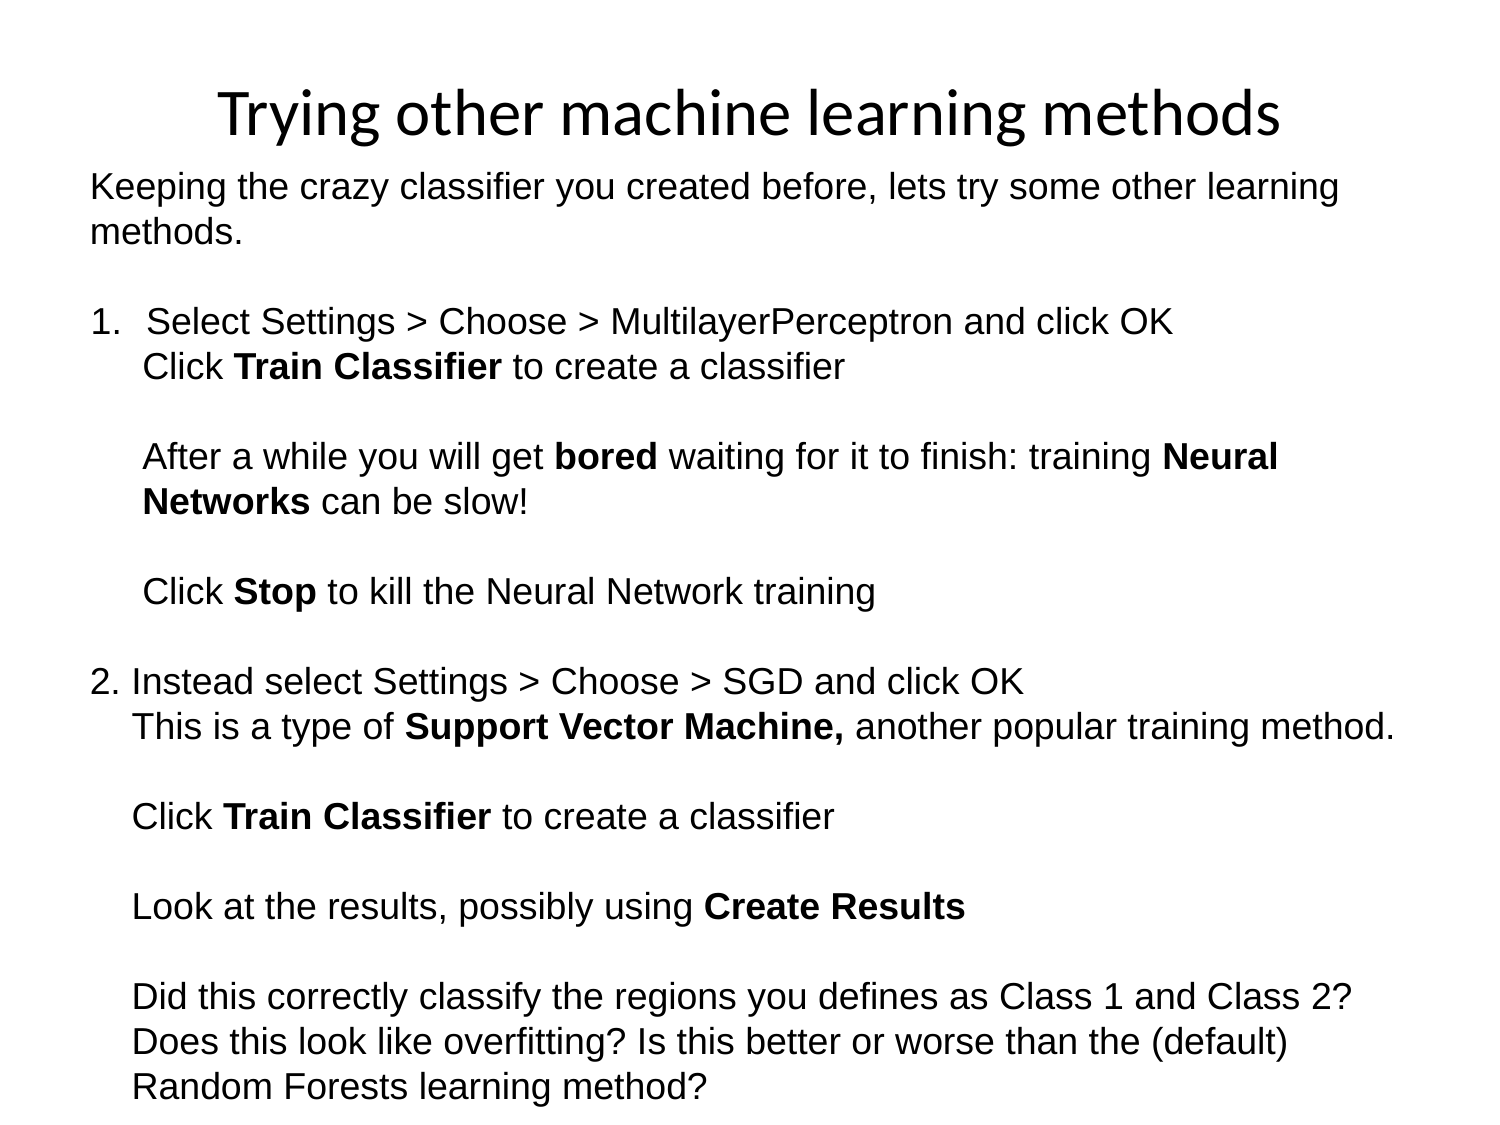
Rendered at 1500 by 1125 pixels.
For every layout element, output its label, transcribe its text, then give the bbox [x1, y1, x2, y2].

text_box Keeping the crazy classifier you created before, lets try some other learning methods. Select Settings > Choose > MultilayerPerceptron and click OK Click Train Classifier to create a classifier After a while you will get bored waiting for it to finish: training Neural Networks can be slow! Click Stop to kill the Neural Network training 2. Instead select Settings > Choose > SGD and click OK This is a type of Support Vector Machine, another popular training method. Click Train Classifier to create a classifier Look at the results, possibly using Create Results Did this correctly classify the regions you defines as Class 1 and Class 2? Does this look like overfitting? Is this better or worse than the (default) Random Forests learning method? [74, 154, 1433, 1125]
text_box Trying other machine learning methods [75, 45, 1424, 154]
